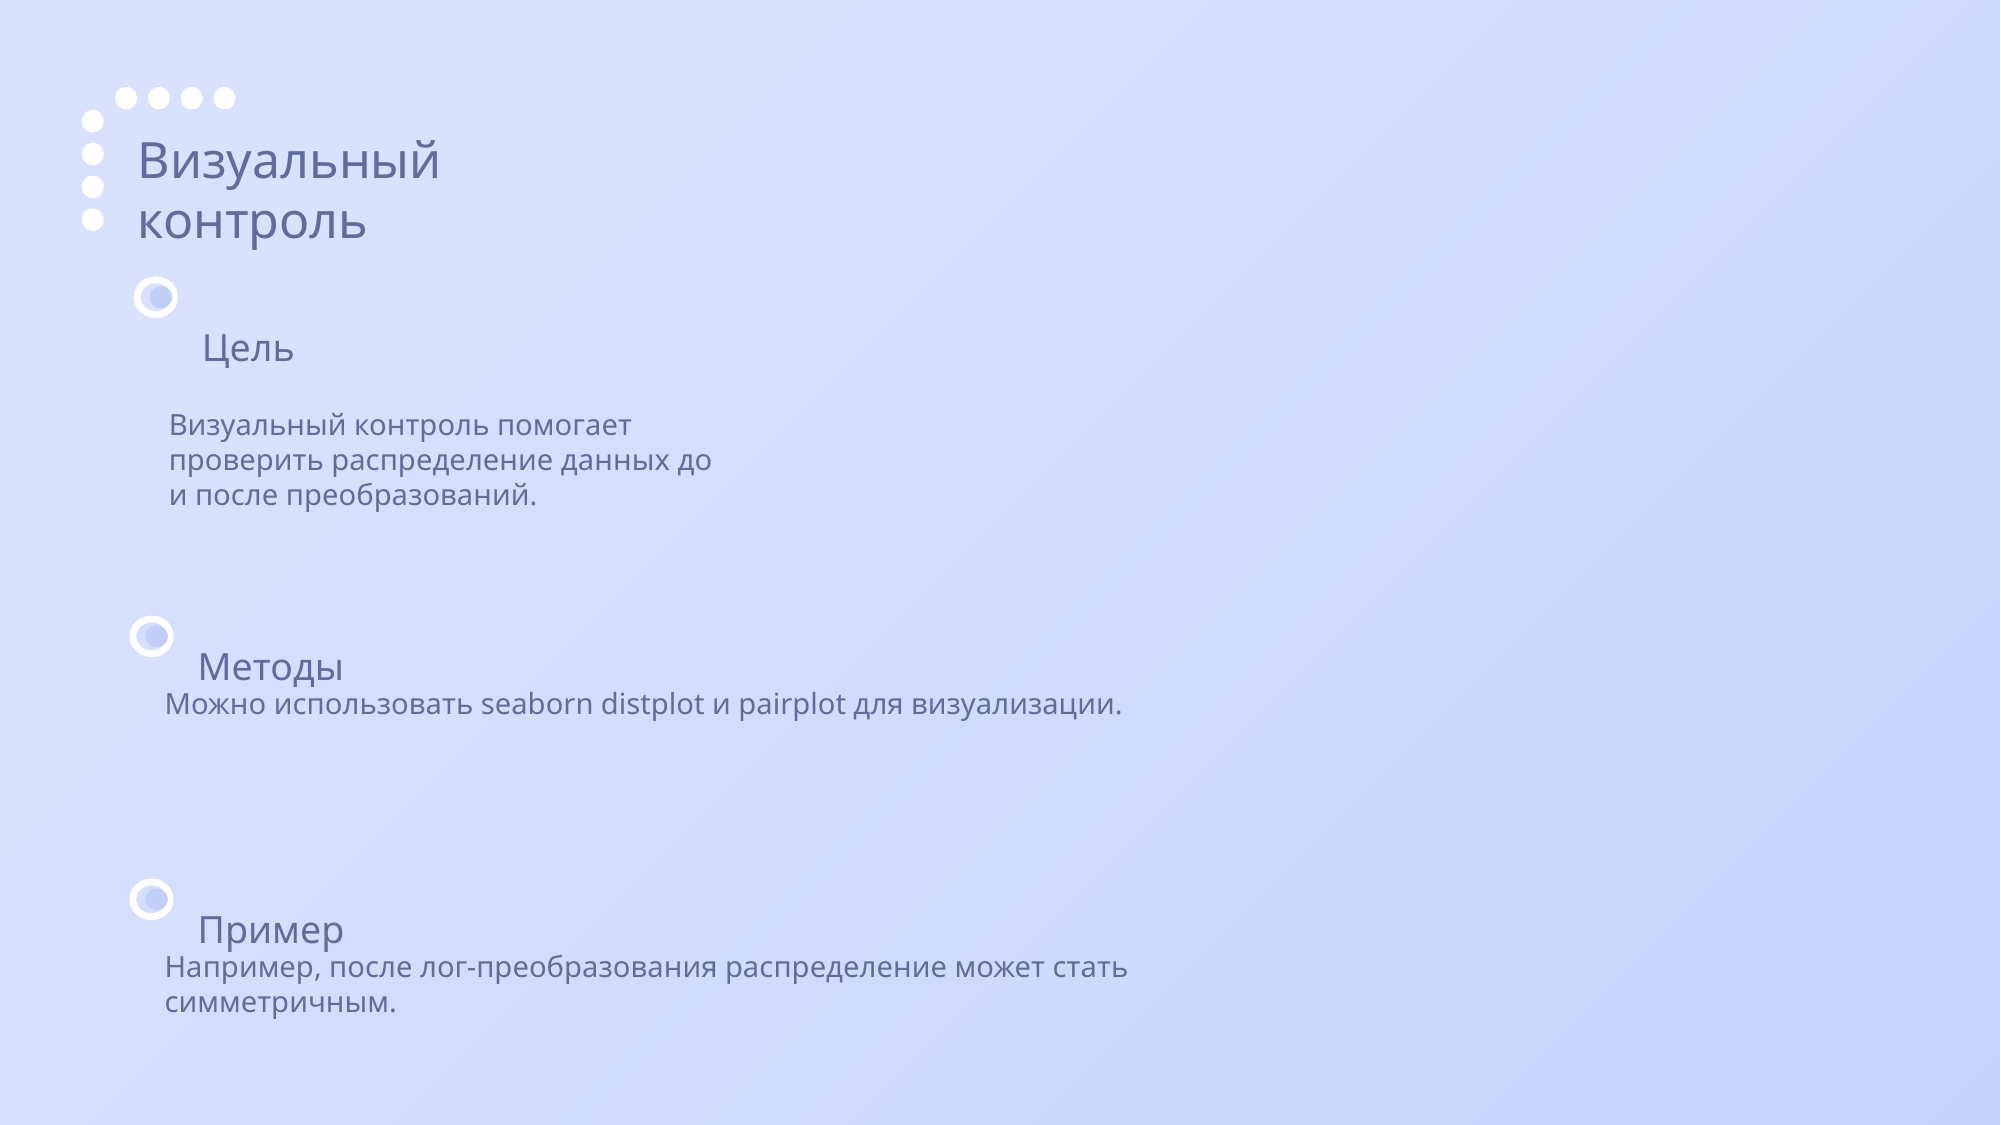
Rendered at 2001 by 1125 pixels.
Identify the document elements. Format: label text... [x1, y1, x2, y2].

text_box [81, 142, 104, 166]
text_box [81, 109, 104, 133]
text_box Методы [182, 635, 1330, 696]
text_box Пример [182, 898, 1332, 959]
text_box Визуальный контроль [122, 120, 496, 273]
text_box Например, после лог-преобразования распределение может стать симметричным. [149, 940, 1316, 1026]
text_box [137, 279, 175, 315]
text_box [115, 86, 137, 110]
text_box [145, 888, 168, 911]
text_box [81, 175, 104, 199]
text_box Можно использовать seaborn distplot и pairplot для визуализации. [149, 677, 1316, 728]
text_box [213, 86, 236, 110]
text_box Цель [186, 315, 712, 376]
text_box [180, 86, 203, 110]
text_box Визуальный контроль помогает проверить распределение данных до и после преобразований. [153, 399, 729, 519]
text_box [149, 286, 173, 308]
text_box [132, 618, 171, 654]
text_box [145, 625, 168, 648]
text_box [132, 881, 171, 917]
text_box [147, 86, 170, 110]
text_box [81, 208, 104, 231]
